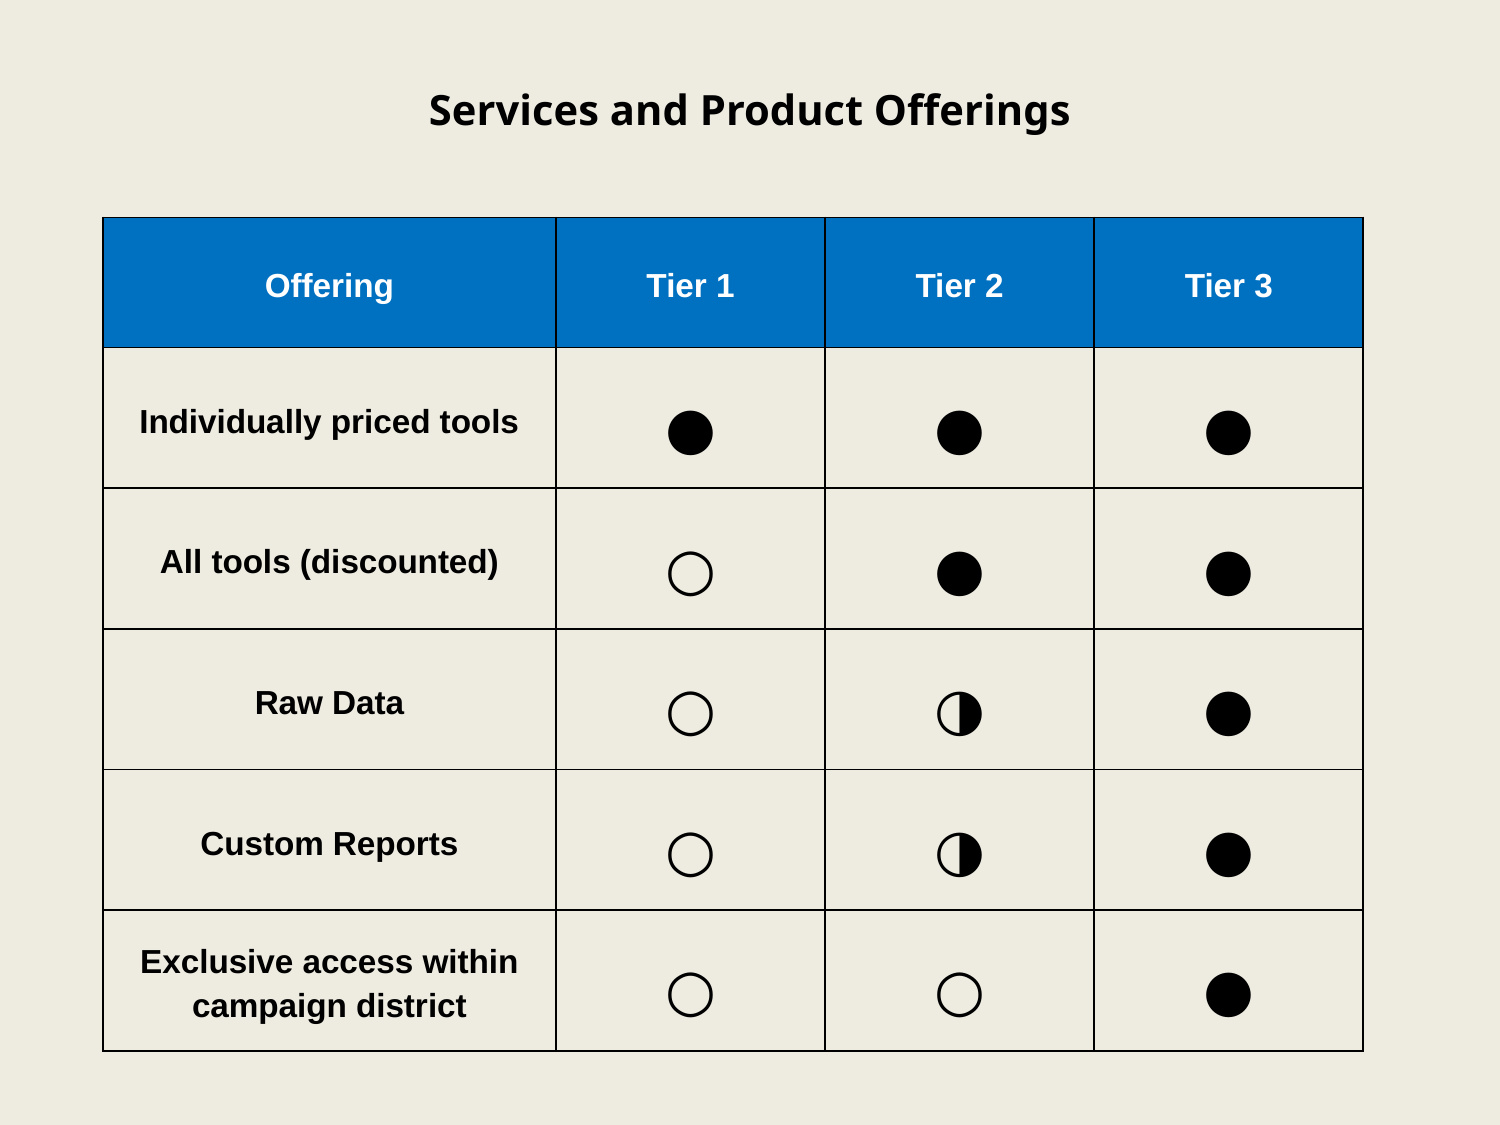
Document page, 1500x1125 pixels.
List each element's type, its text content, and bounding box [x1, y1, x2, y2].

table_header Tier 3 [1095, 218, 1362, 347]
table_cell Exclusive access within campaign district [104, 911, 555, 1050]
table_cell ◑ [826, 770, 1093, 909]
table_cell ○ [826, 911, 1093, 1050]
table_header Tier 1 [557, 218, 824, 347]
table_cell ● [1095, 630, 1362, 769]
table_cell ● [557, 348, 824, 487]
table_cell ● [1095, 489, 1362, 628]
table_cell ● [826, 348, 1093, 487]
table_cell Raw Data [104, 630, 555, 769]
table_cell All tools (discounted) [104, 489, 555, 628]
table_cell Custom Reports [104, 770, 555, 909]
table_cell ◑ [826, 630, 1093, 769]
table_cell ○ [557, 630, 824, 769]
table_cell Individually priced tools [104, 348, 555, 487]
table_cell ○ [557, 911, 824, 1050]
table_cell ● [1095, 348, 1362, 487]
table_cell ● [826, 489, 1093, 628]
table_cell ○ [557, 770, 824, 909]
table_header Offering [104, 218, 555, 347]
table_header Tier 2 [826, 218, 1093, 347]
title Services and Product Offerings [103, 0, 1397, 218]
table_cell ● [1095, 911, 1362, 1050]
table_cell ● [1095, 770, 1362, 909]
table_cell ○ [557, 489, 824, 628]
